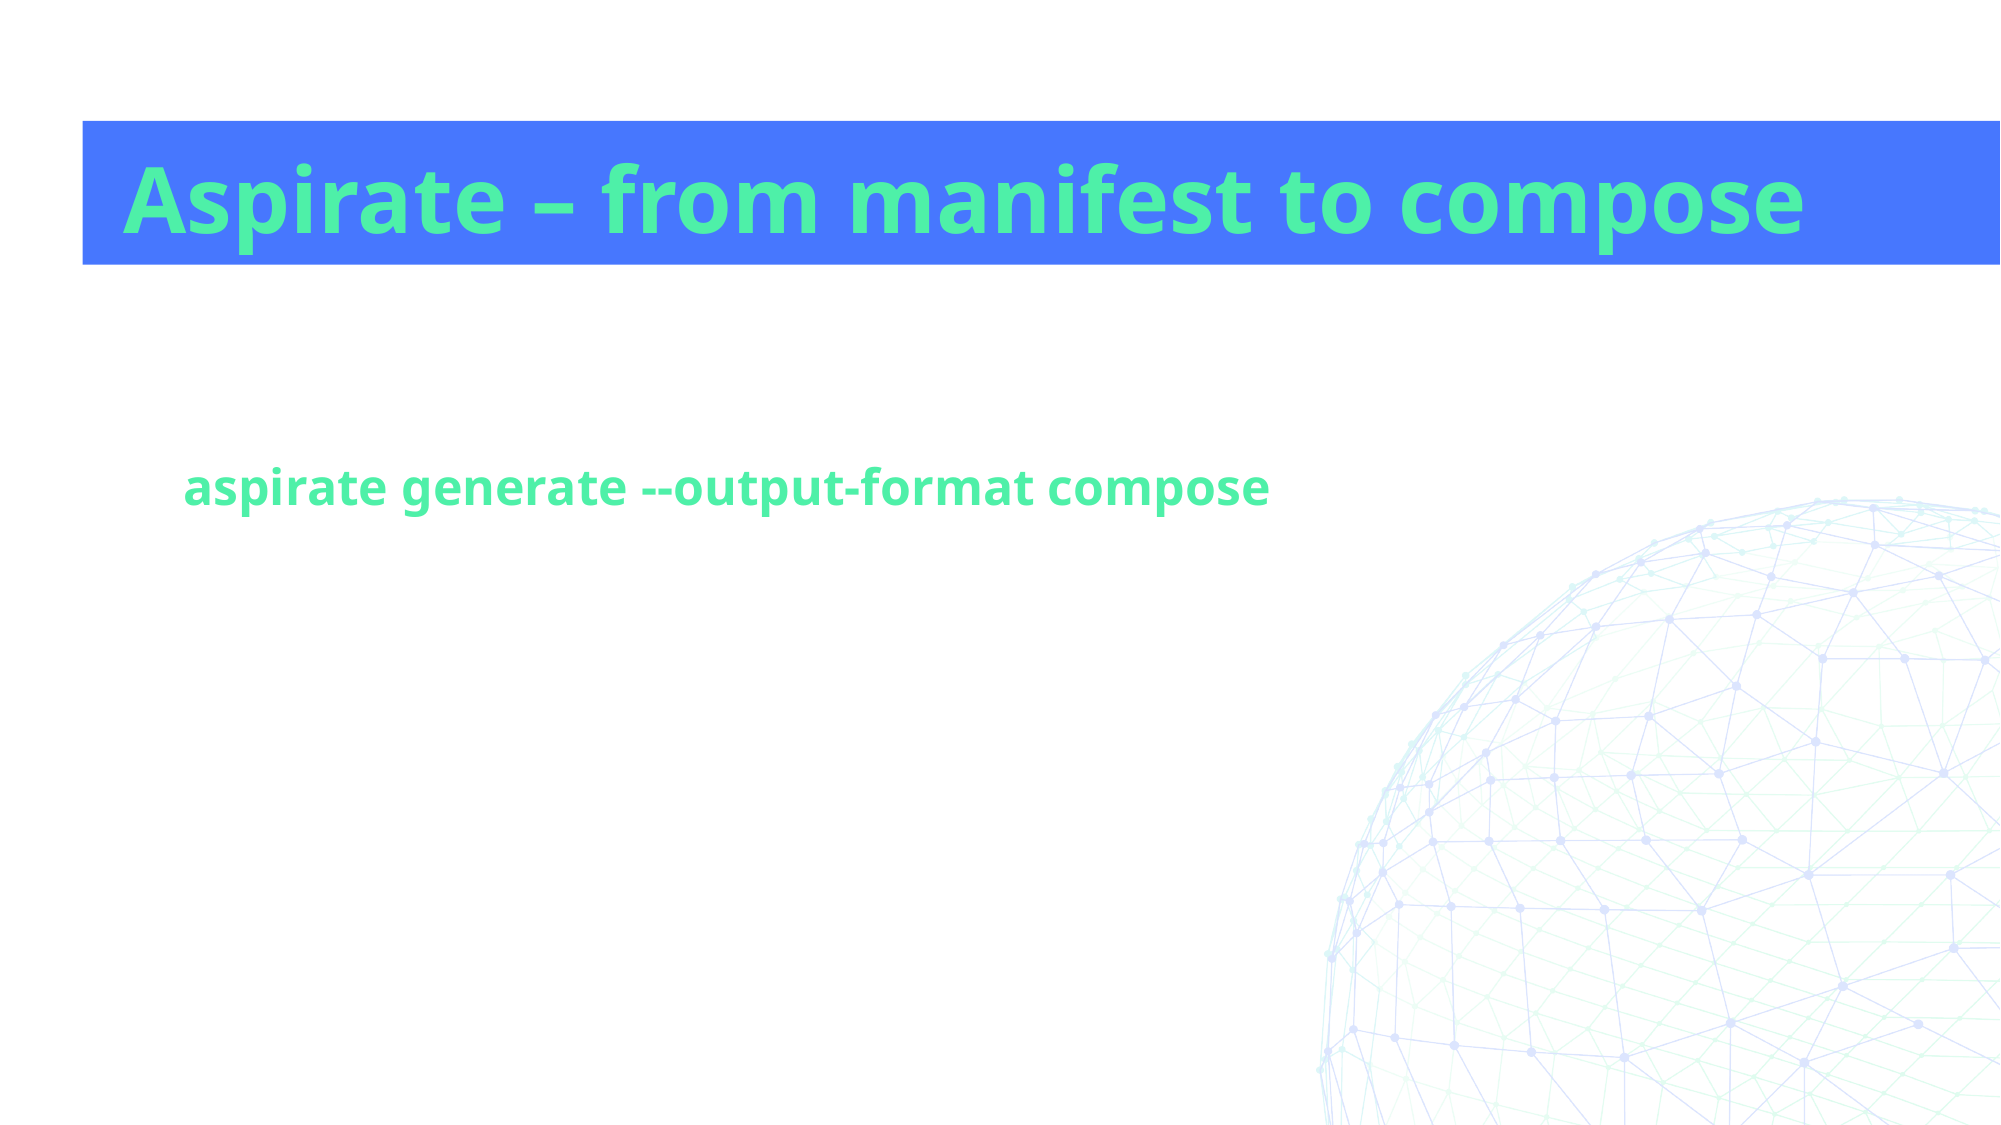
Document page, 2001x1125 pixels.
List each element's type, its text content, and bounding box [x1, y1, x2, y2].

text_box [81, 119, 2000, 266]
text_box aspirate generate --output-format compose [168, 448, 1224, 523]
text_box Aspirate – from manifest to compose [108, 135, 2000, 260]
picture [1224, 368, 2000, 1125]
